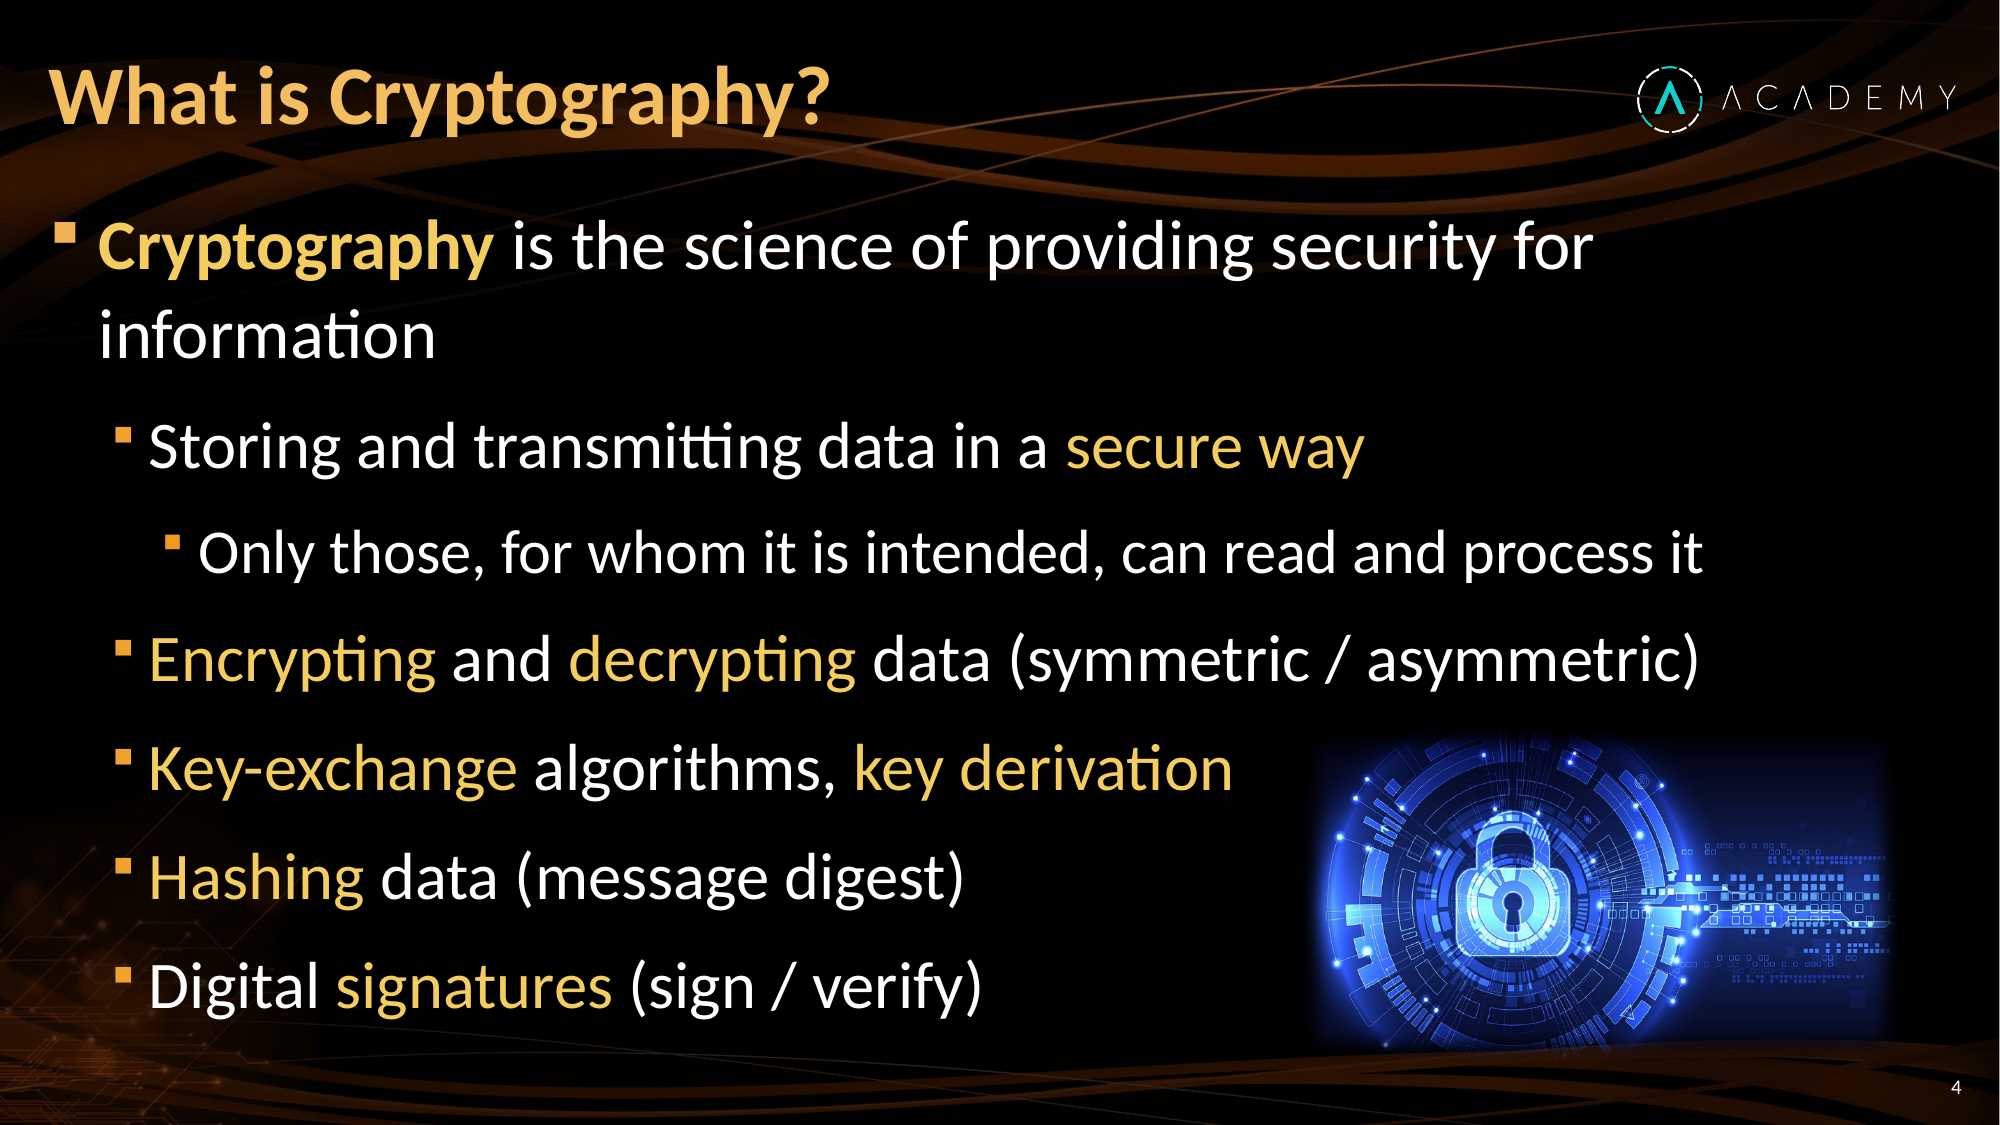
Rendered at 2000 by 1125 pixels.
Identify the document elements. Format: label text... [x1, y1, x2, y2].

list Cryptography is the science of providing security for information Storing and transmitting data in a secure way Only those, for whom it is intended, can read and process it Encrypting and decrypting data (symmetric / asymmetric) Key-exchange algorithms, key derivation Hashing data (message digest) Digital signatures (sign / verify) [31, 188, 1968, 1103]
picture [0, 0, 2000, 1125]
title What is Cryptography? [30, 6, 1602, 189]
